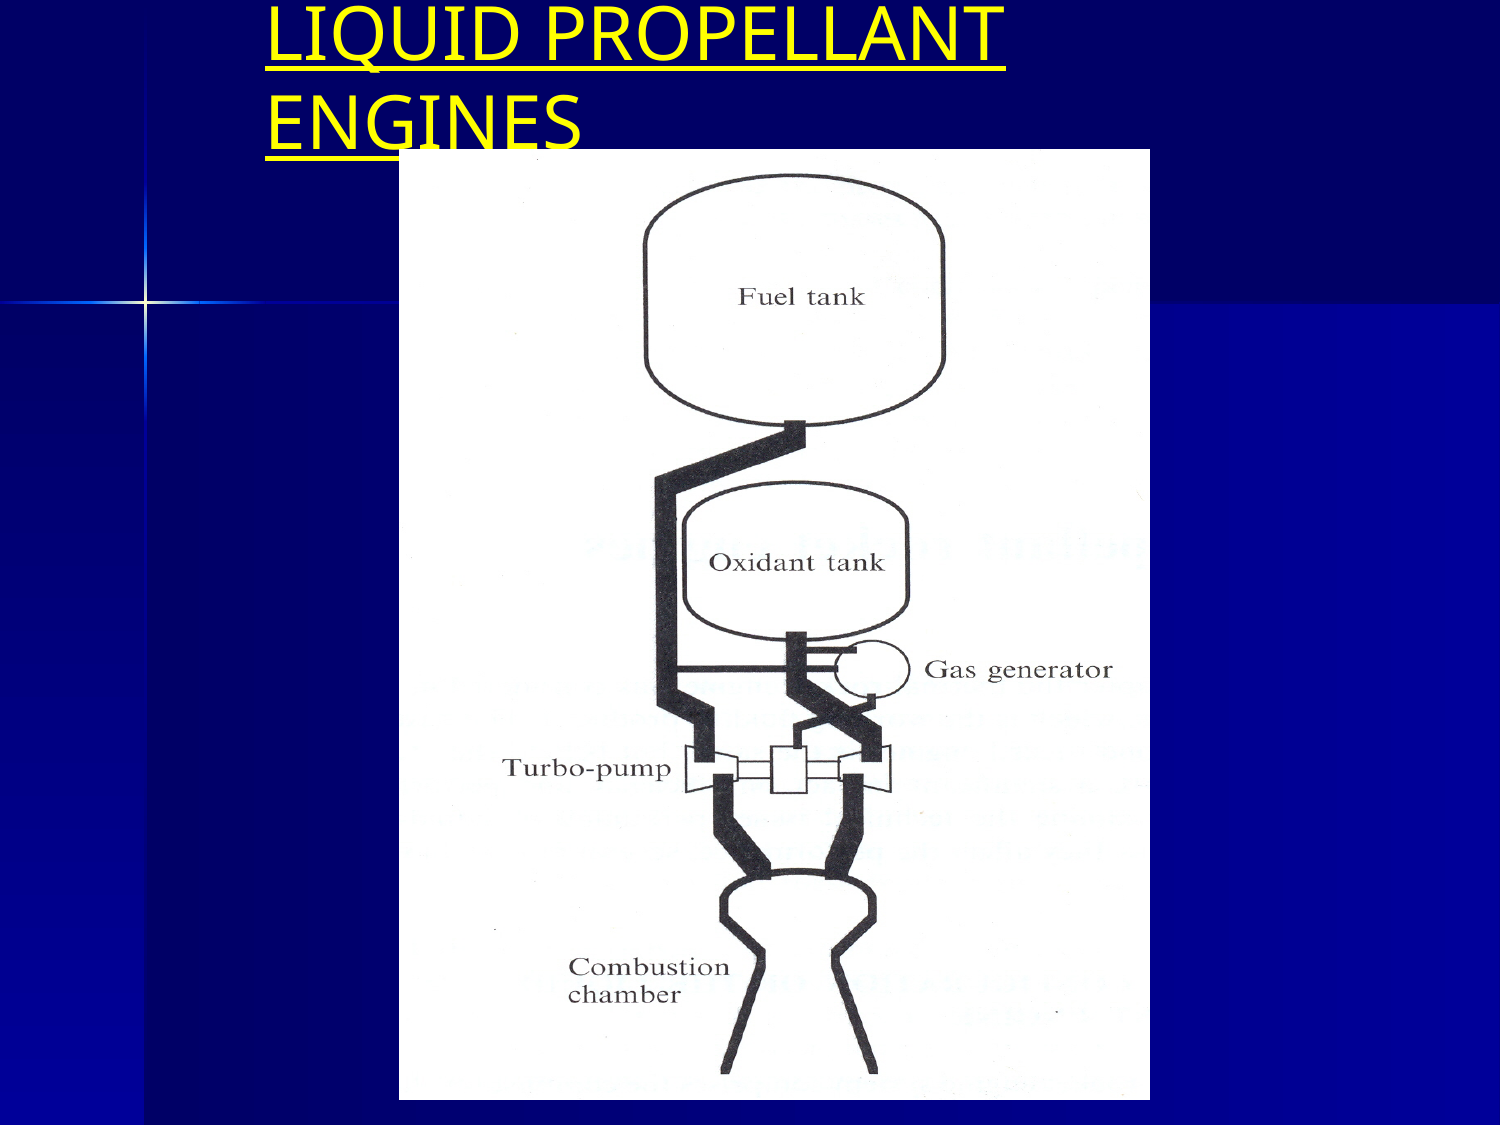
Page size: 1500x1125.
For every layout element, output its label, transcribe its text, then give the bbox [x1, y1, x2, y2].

text_box LIQUID PROPELLANT ENGINES [249, 24, 1338, 125]
picture [399, 149, 1151, 1101]
